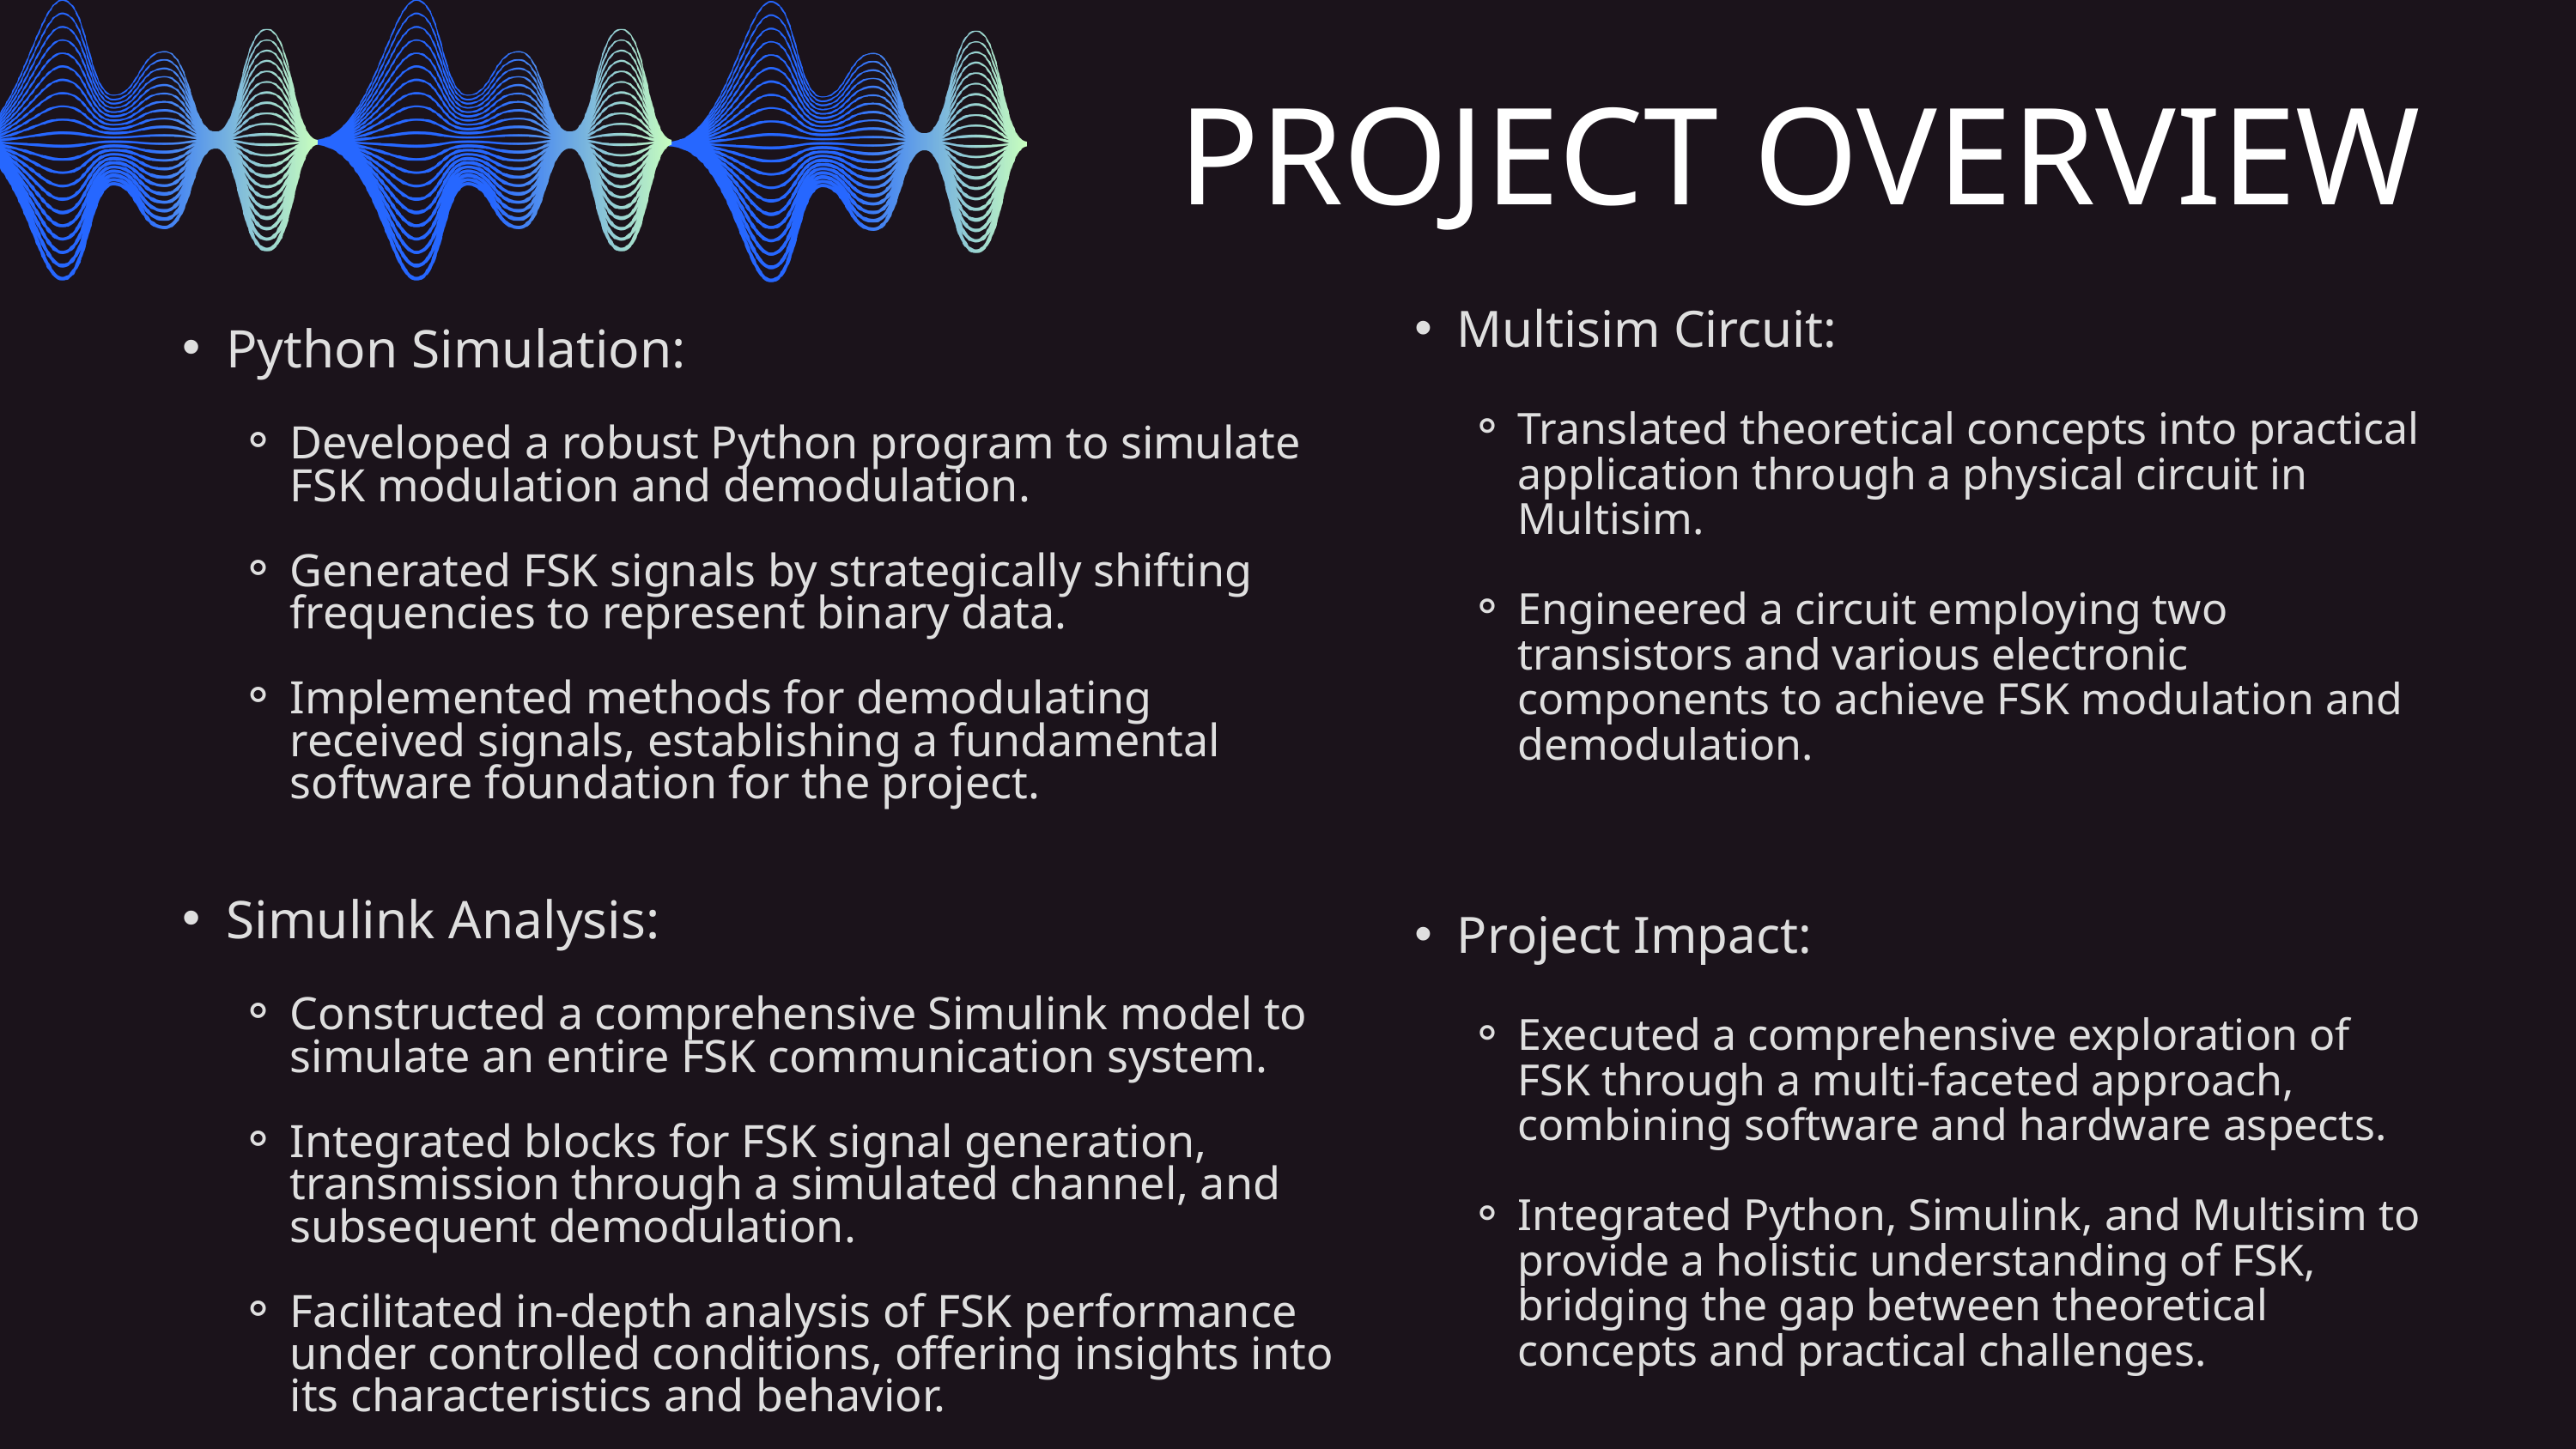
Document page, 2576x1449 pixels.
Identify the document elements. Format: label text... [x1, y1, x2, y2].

text_box Python Simulation: Developed a robust Python program to simulate FSK modulation and demodulation. Generated FSK signals by strategically shifting frequencies to represent binary data. Implemented methods for demodulating received signals, establishing a fundamental software foundation for the project. Simulink Analysis: Constructed a comprehensive Simulink model to simulate an entire FSK communication system. Integrated blocks for FSK signal generation, transmission through a simulated channel, and subsequent demodulation. Facilitated in-depth analysis of FSK performance under controlled conditions, offering insights into its characteristics and behavior. [137, 328, 1340, 1449]
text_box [0, 0, 1028, 282]
text_box Multisim Circuit: Translated theoretical concepts into practical application through a physical circuit in Multisim. Engineered a circuit employing two transistors and various electronic components to achieve FSK modulation and demodulation. Project Impact: Executed a comprehensive exploration of FSK through a multi-faceted approach, combining software and hardware aspects. Integrated Python, Simulink, and Multisim to provide a holistic understanding of FSK, bridging the gap between theoretical concepts and practical challenges. [1371, 304, 2432, 1420]
text_box PROJECT OVERVIEW [1031, 97, 2422, 233]
